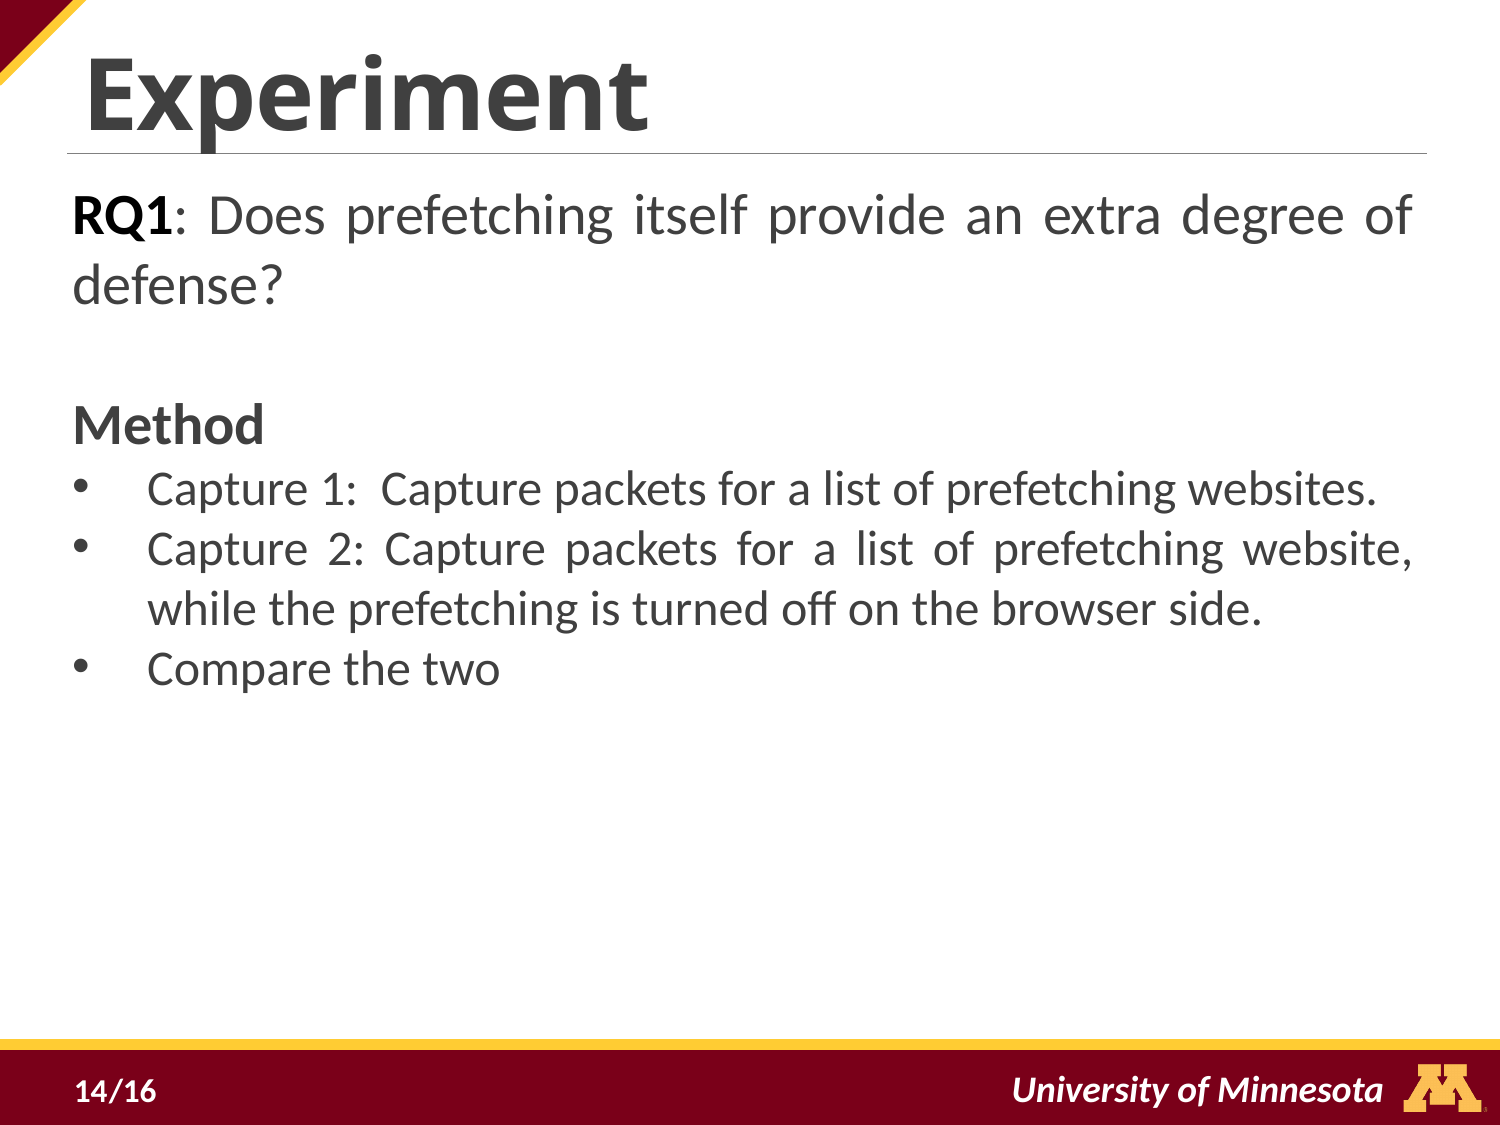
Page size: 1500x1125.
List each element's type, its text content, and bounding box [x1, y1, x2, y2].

slide_number 14 [0, 1059, 123, 1120]
text_box RQ1: Does prefetching itself provide an extra degree of defense? Method Capture 1: Capture packets for a list of prefetching websites. Capture 2: Capture packets for a list of prefetching website, while the prefetching is turned off on the browser side. Compare the two [57, 168, 1429, 704]
text_box Experiment [67, 38, 1500, 159]
text_box [428, 207, 460, 269]
